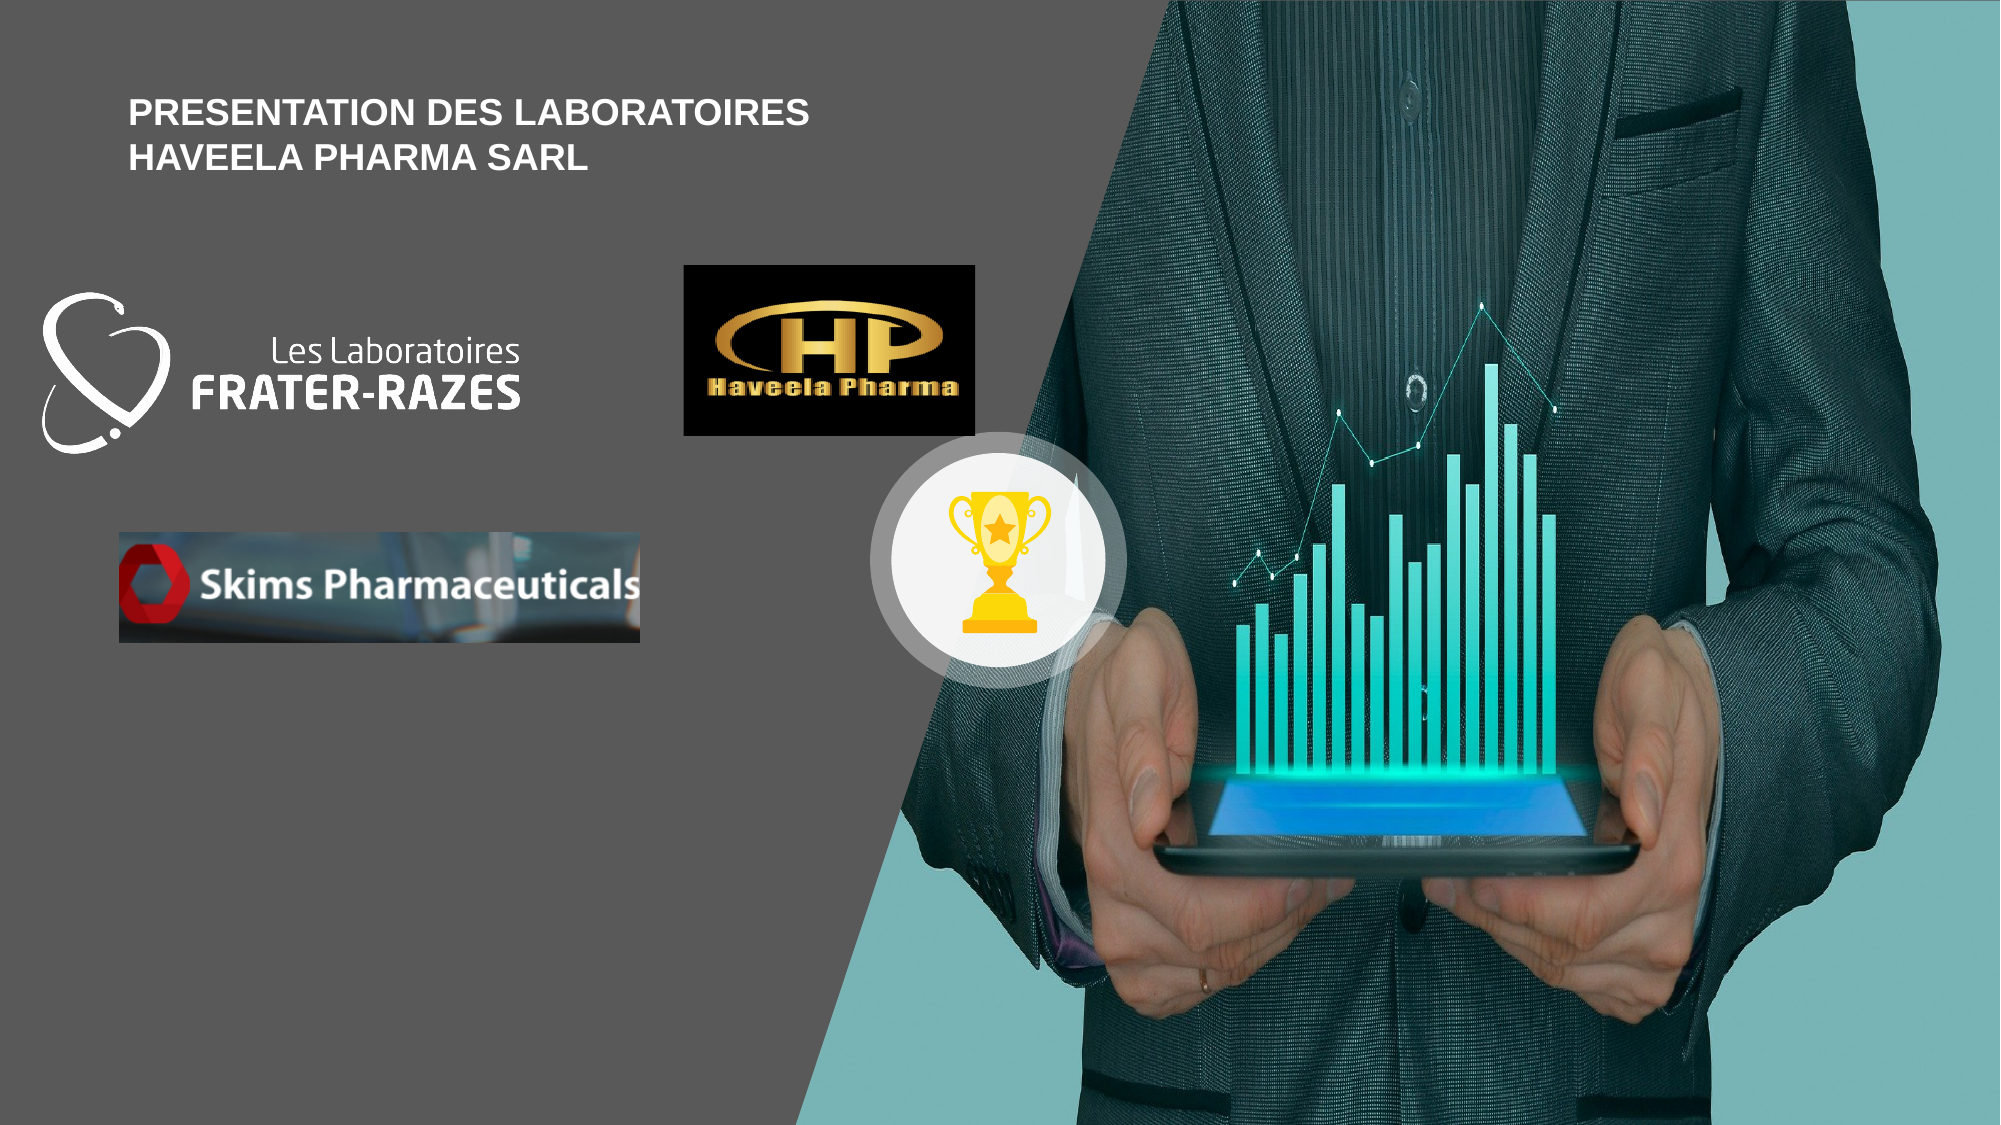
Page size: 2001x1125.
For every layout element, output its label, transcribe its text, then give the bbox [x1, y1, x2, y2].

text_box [948, 491, 1052, 634]
picture [683, 0, 2000, 1125]
text_box PRESENTATION DES LABORATOIRES HAVEELA PHARMA SARL [113, 80, 795, 186]
picture [42, 292, 520, 454]
text_box [110, 426, 733, 841]
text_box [870, 431, 1127, 689]
picture [119, 532, 640, 643]
